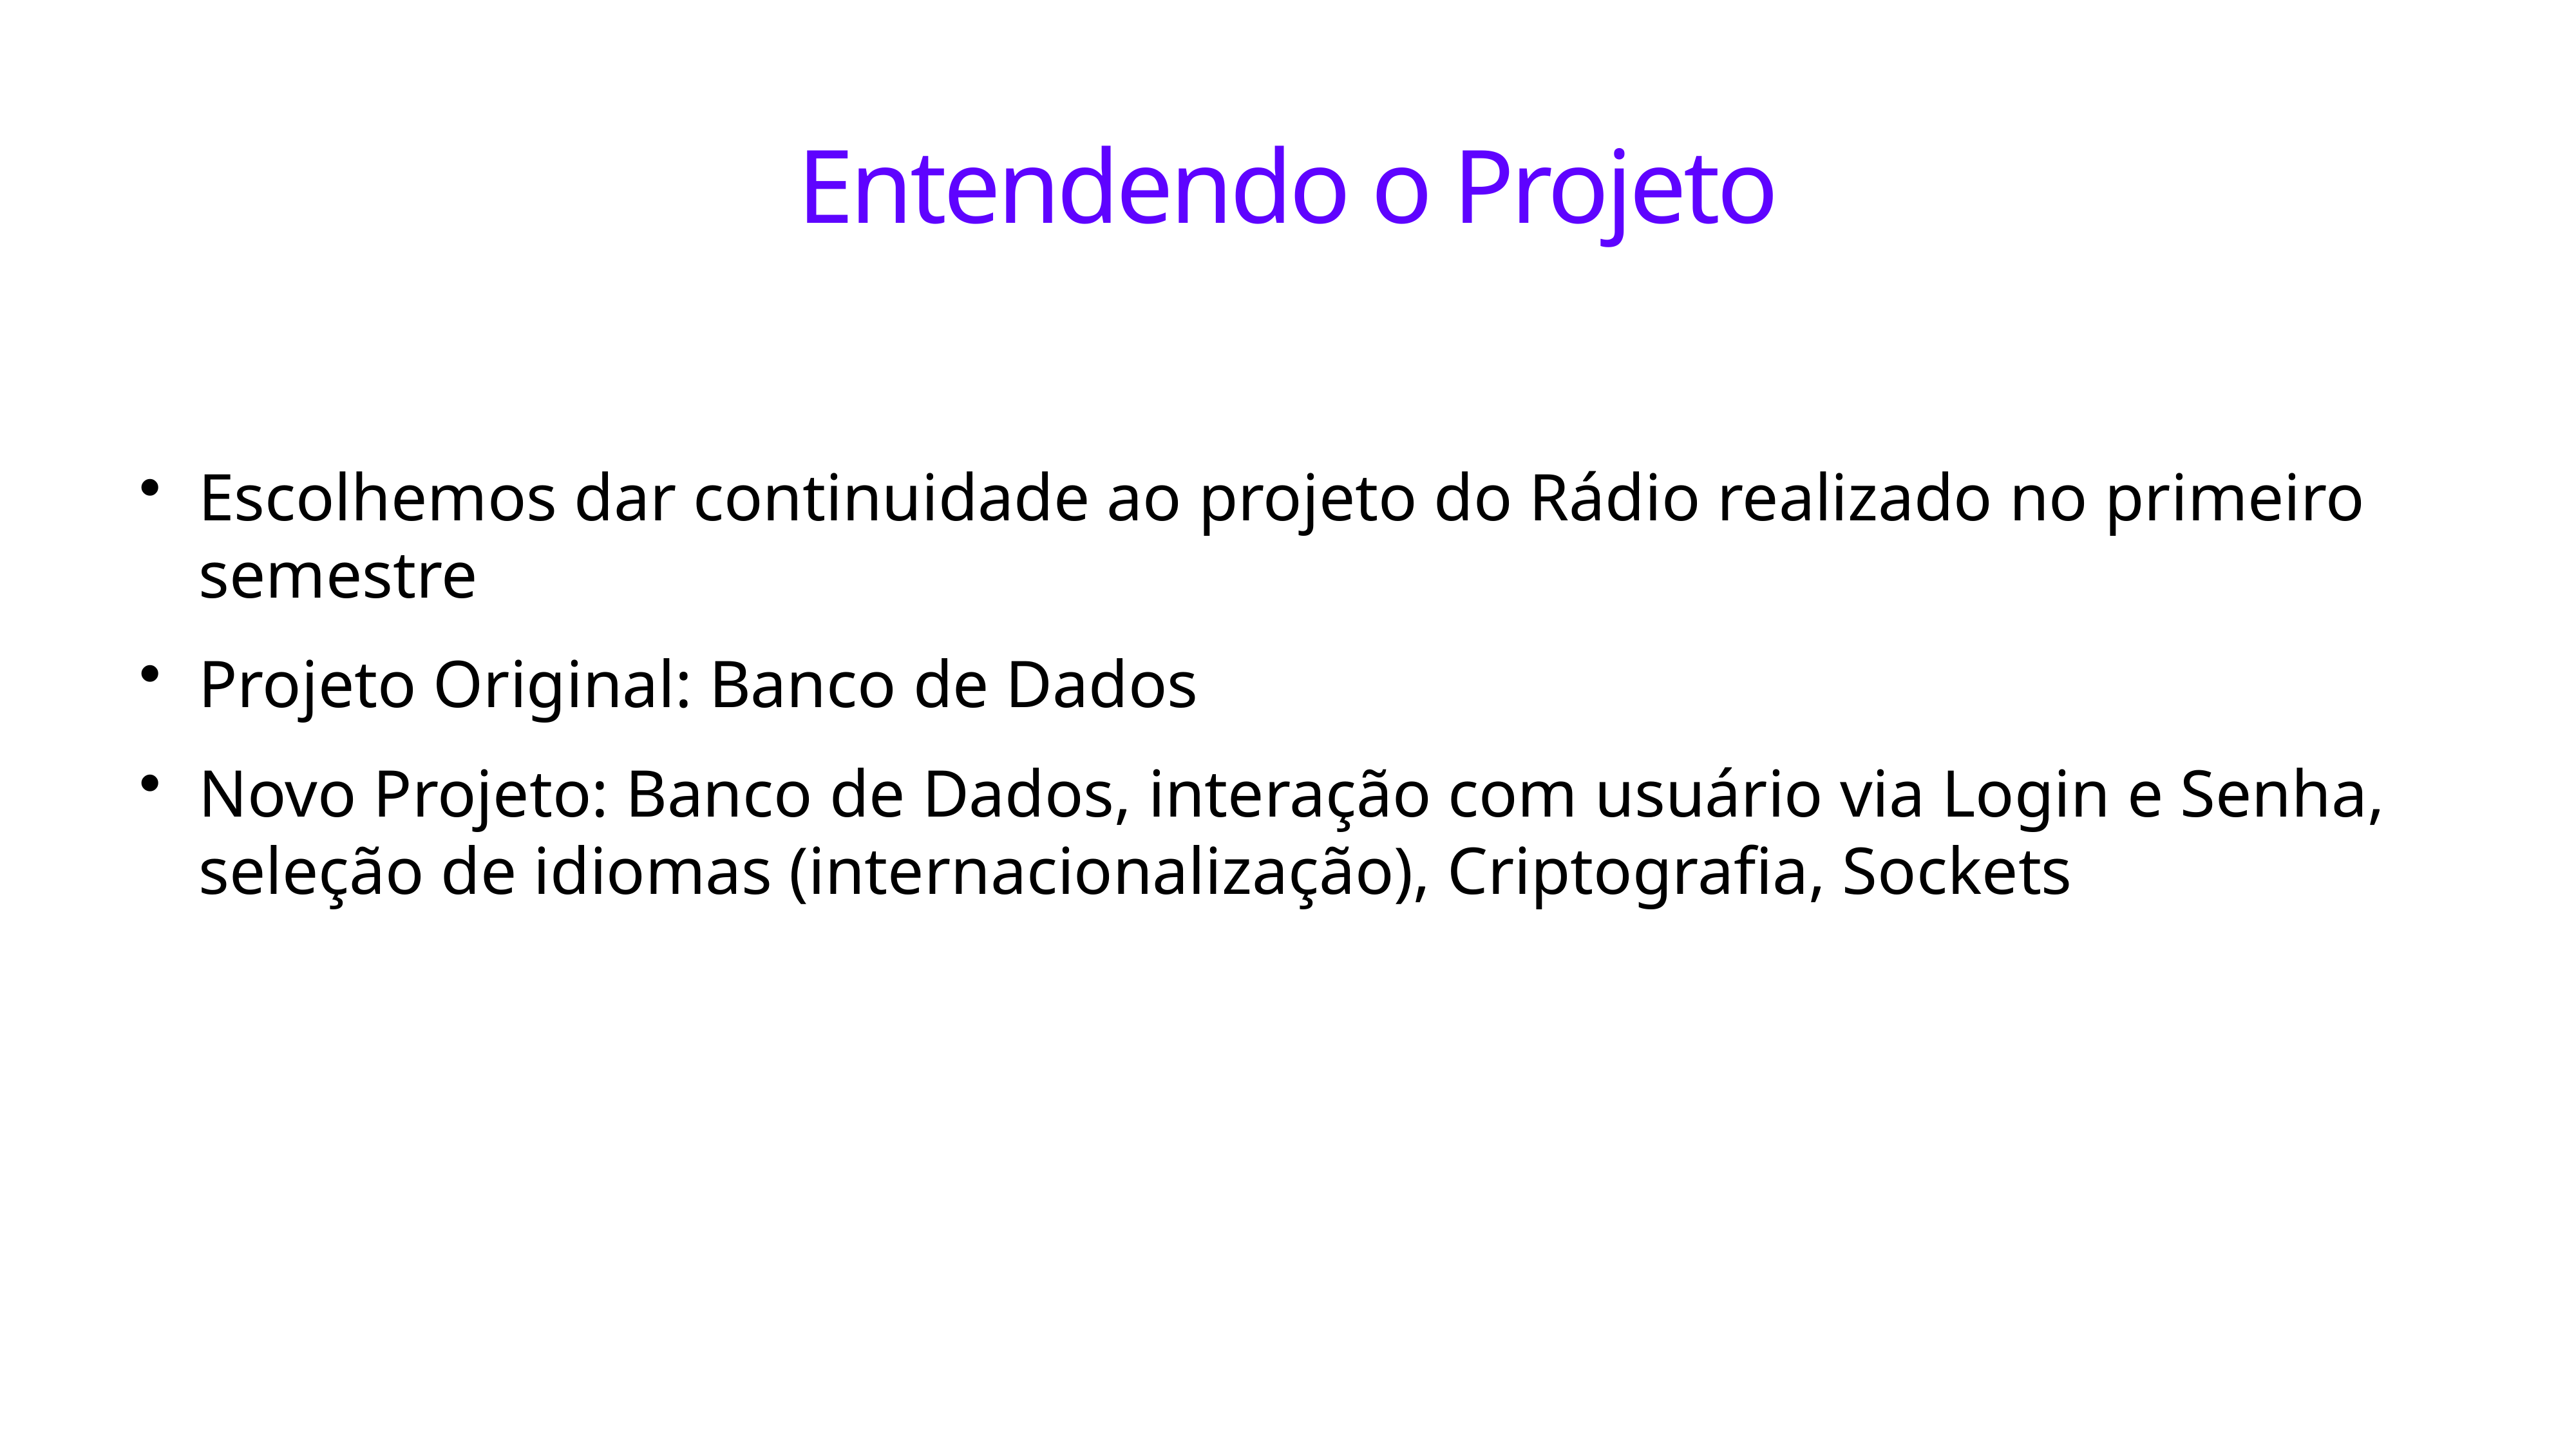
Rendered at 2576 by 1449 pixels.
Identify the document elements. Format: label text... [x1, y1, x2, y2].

list Escolhemos dar continuidade ao projeto do Rádio realizado no primeiro semestre Projeto Original: Banco de Dados Novo Projeto: Banco de Dados, interação com usuário via Login e Senha, seleção de idiomas (internacionalização), Criptografia, Sockets [133, 450, 2443, 1342]
title Entendendo o Projeto [777, 84, 1799, 249]
